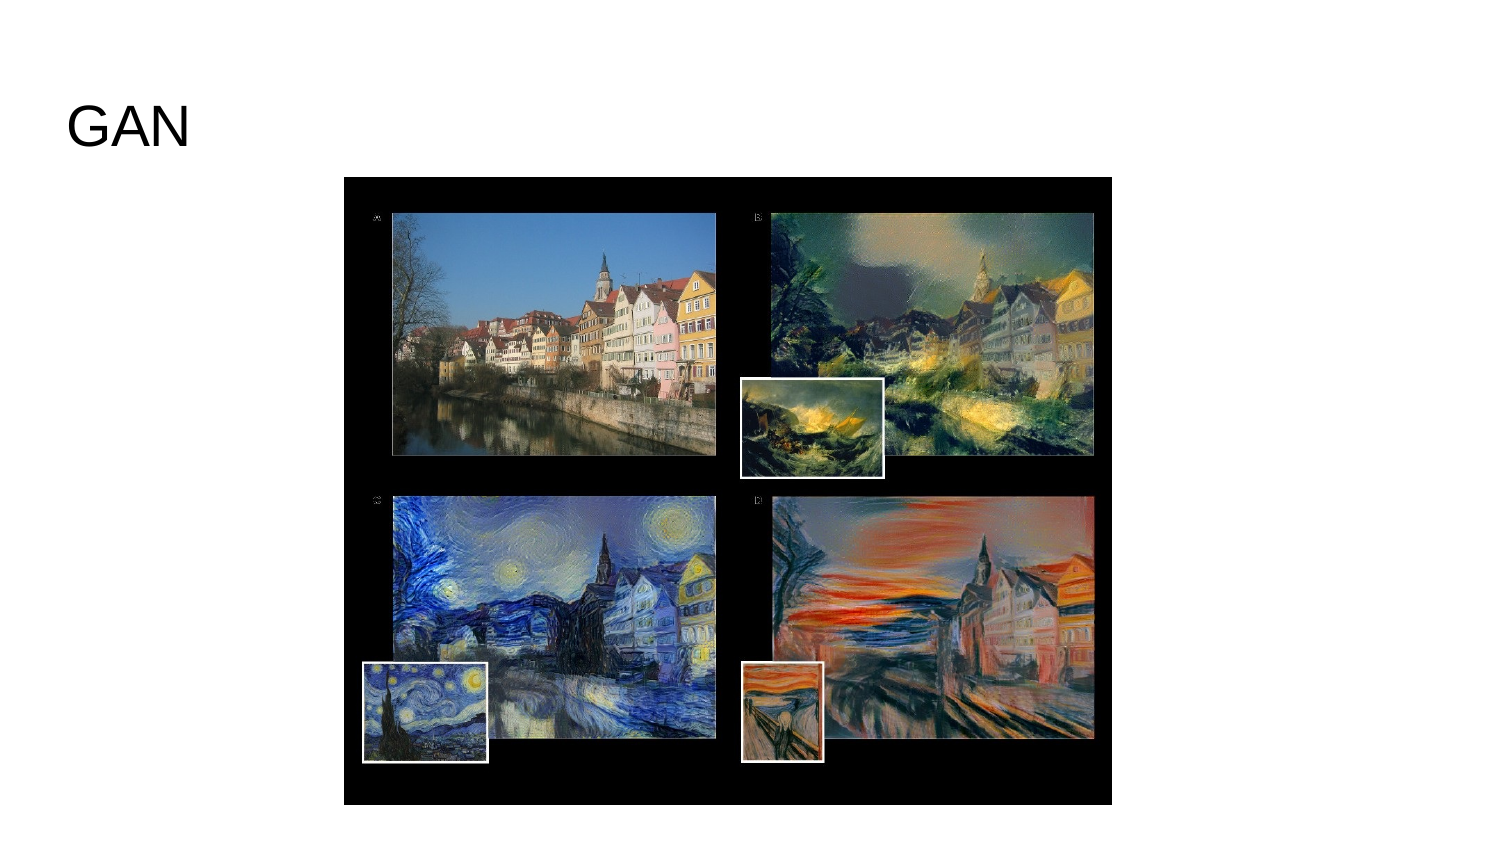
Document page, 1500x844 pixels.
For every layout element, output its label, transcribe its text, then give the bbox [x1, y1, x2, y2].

title GAN [51, 72, 1449, 167]
picture [344, 177, 1112, 805]
